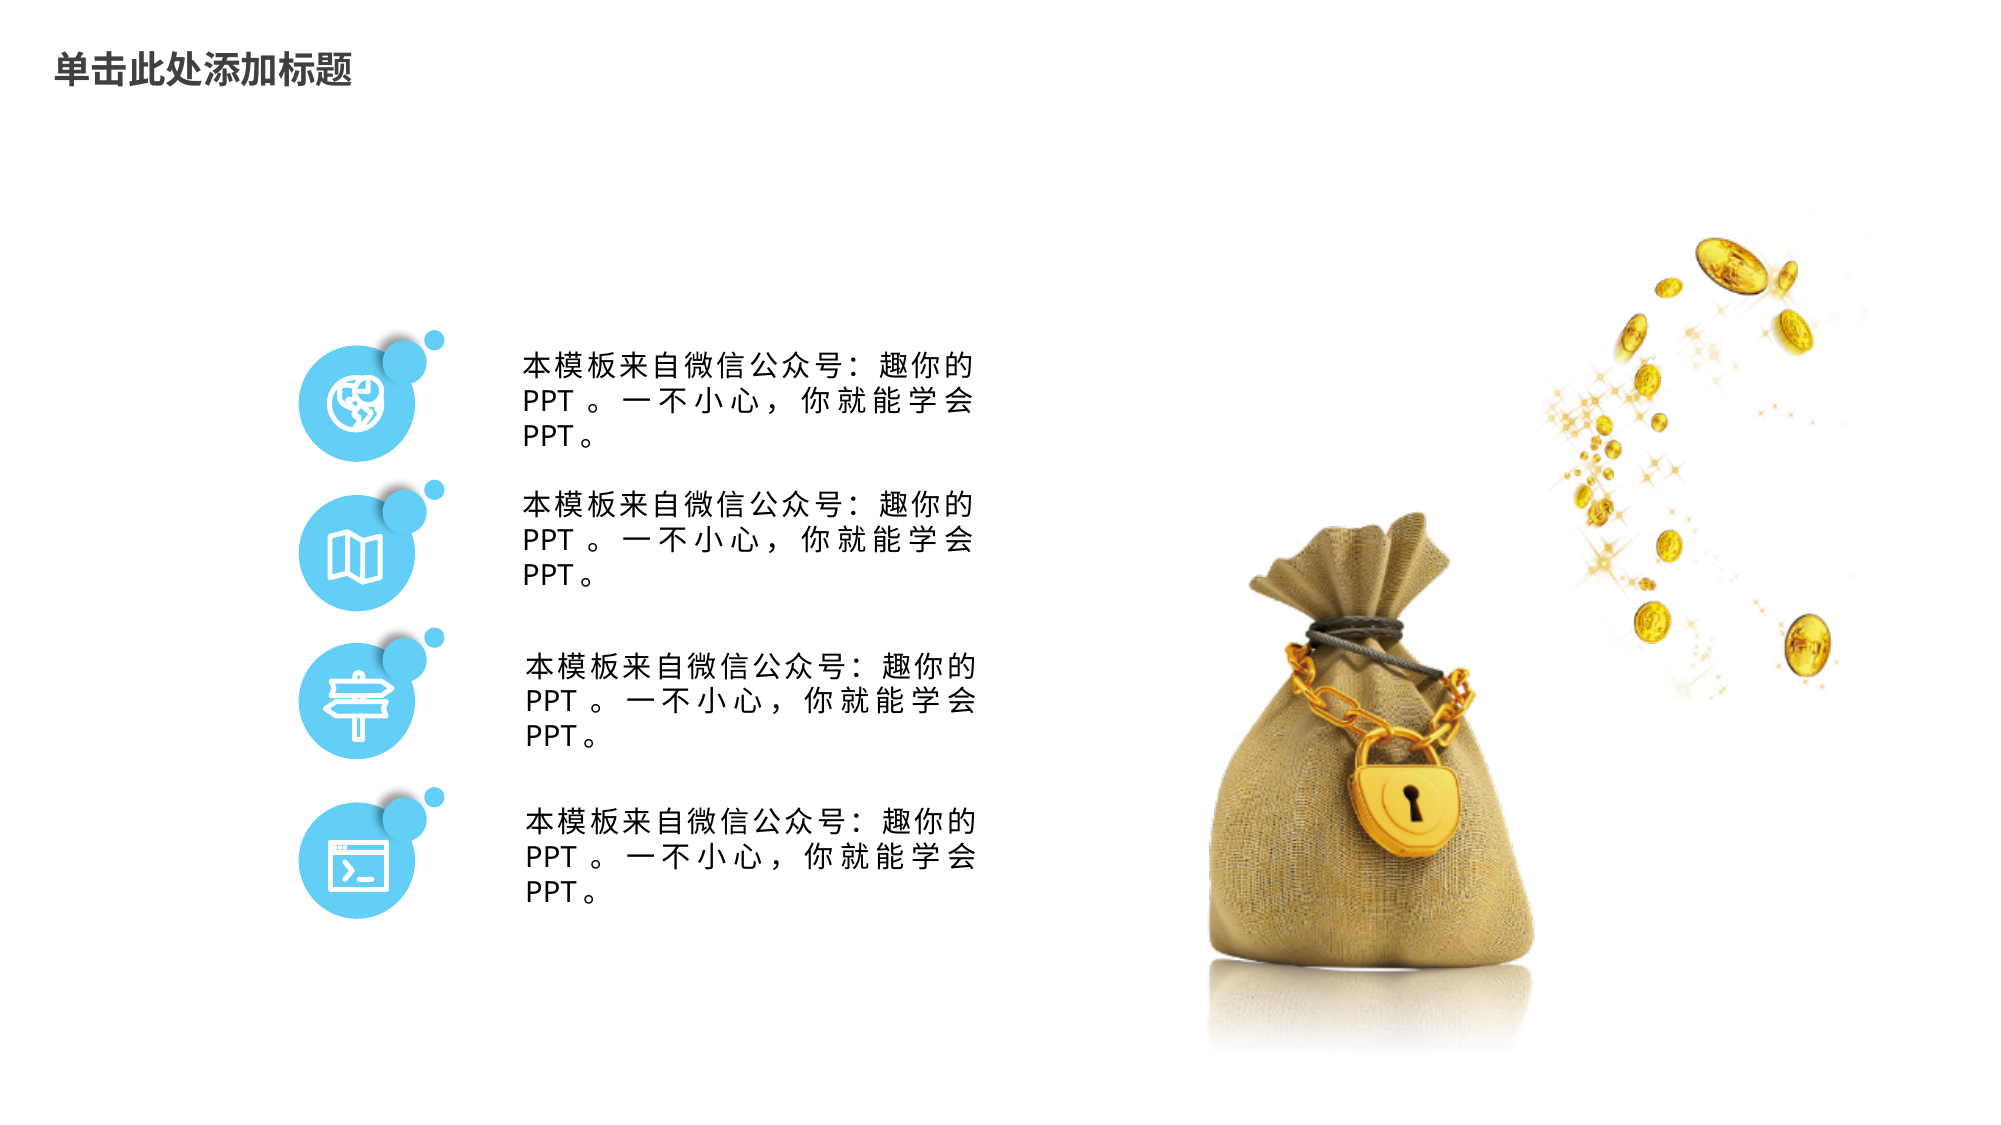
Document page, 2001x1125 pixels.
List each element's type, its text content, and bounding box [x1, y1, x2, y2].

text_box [298, 627, 445, 760]
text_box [298, 479, 445, 612]
text_box 单击此处添加标题 [38, 38, 400, 99]
text_box 本模板来自微信公众号：趣你的PPT。一不小心，你就能学会PPT。 [507, 339, 996, 460]
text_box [298, 330, 445, 462]
text_box 本模板来自微信公众号：趣你的PPT。一不小心，你就能学会PPT。 [507, 478, 996, 599]
text_box 本模板来自微信公众号：趣你的PPT。一不小心，你就能学会PPT。 [510, 796, 999, 916]
text_box 本模板来自微信公众号：趣你的PPT。一不小心，你就能学会PPT。 [510, 640, 999, 761]
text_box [1169, 149, 1870, 1103]
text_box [298, 786, 445, 919]
